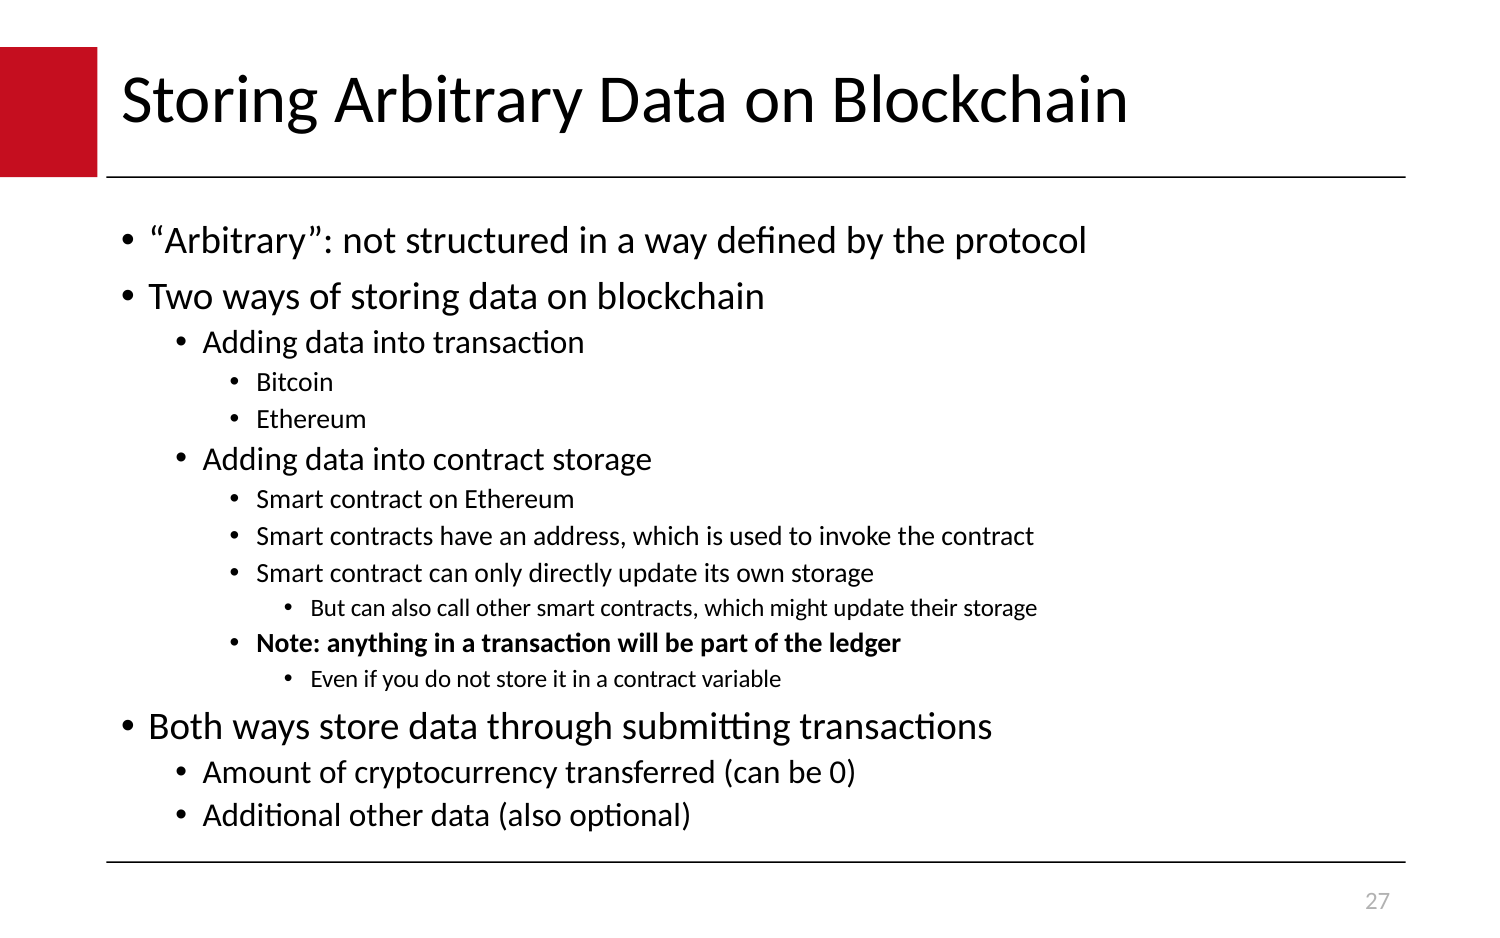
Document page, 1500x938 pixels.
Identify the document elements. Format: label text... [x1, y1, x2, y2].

list “Arbitrary”: not structured in a way defined by the protocol Two ways of storing data on blockchain Adding data into transaction Bitcoin Ethereum Adding data into contract storage Smart contract on Ethereum Smart contracts have an address, which is used to invoke the contract Smart contract can only directly update its own storage But can also call other smart contracts, which might update their storage Note: anything in a transaction will be part of the ledger Even if you do not store it in a contract variable Both ways store data through submitting transactions Amount of cryptocurrency transferred (can be 0) Additional other data (also optional) [106, 212, 1406, 844]
title Storing Arbitrary Data on Blockchain [106, 47, 1406, 154]
slide_number 27 [1101, 880, 1406, 918]
